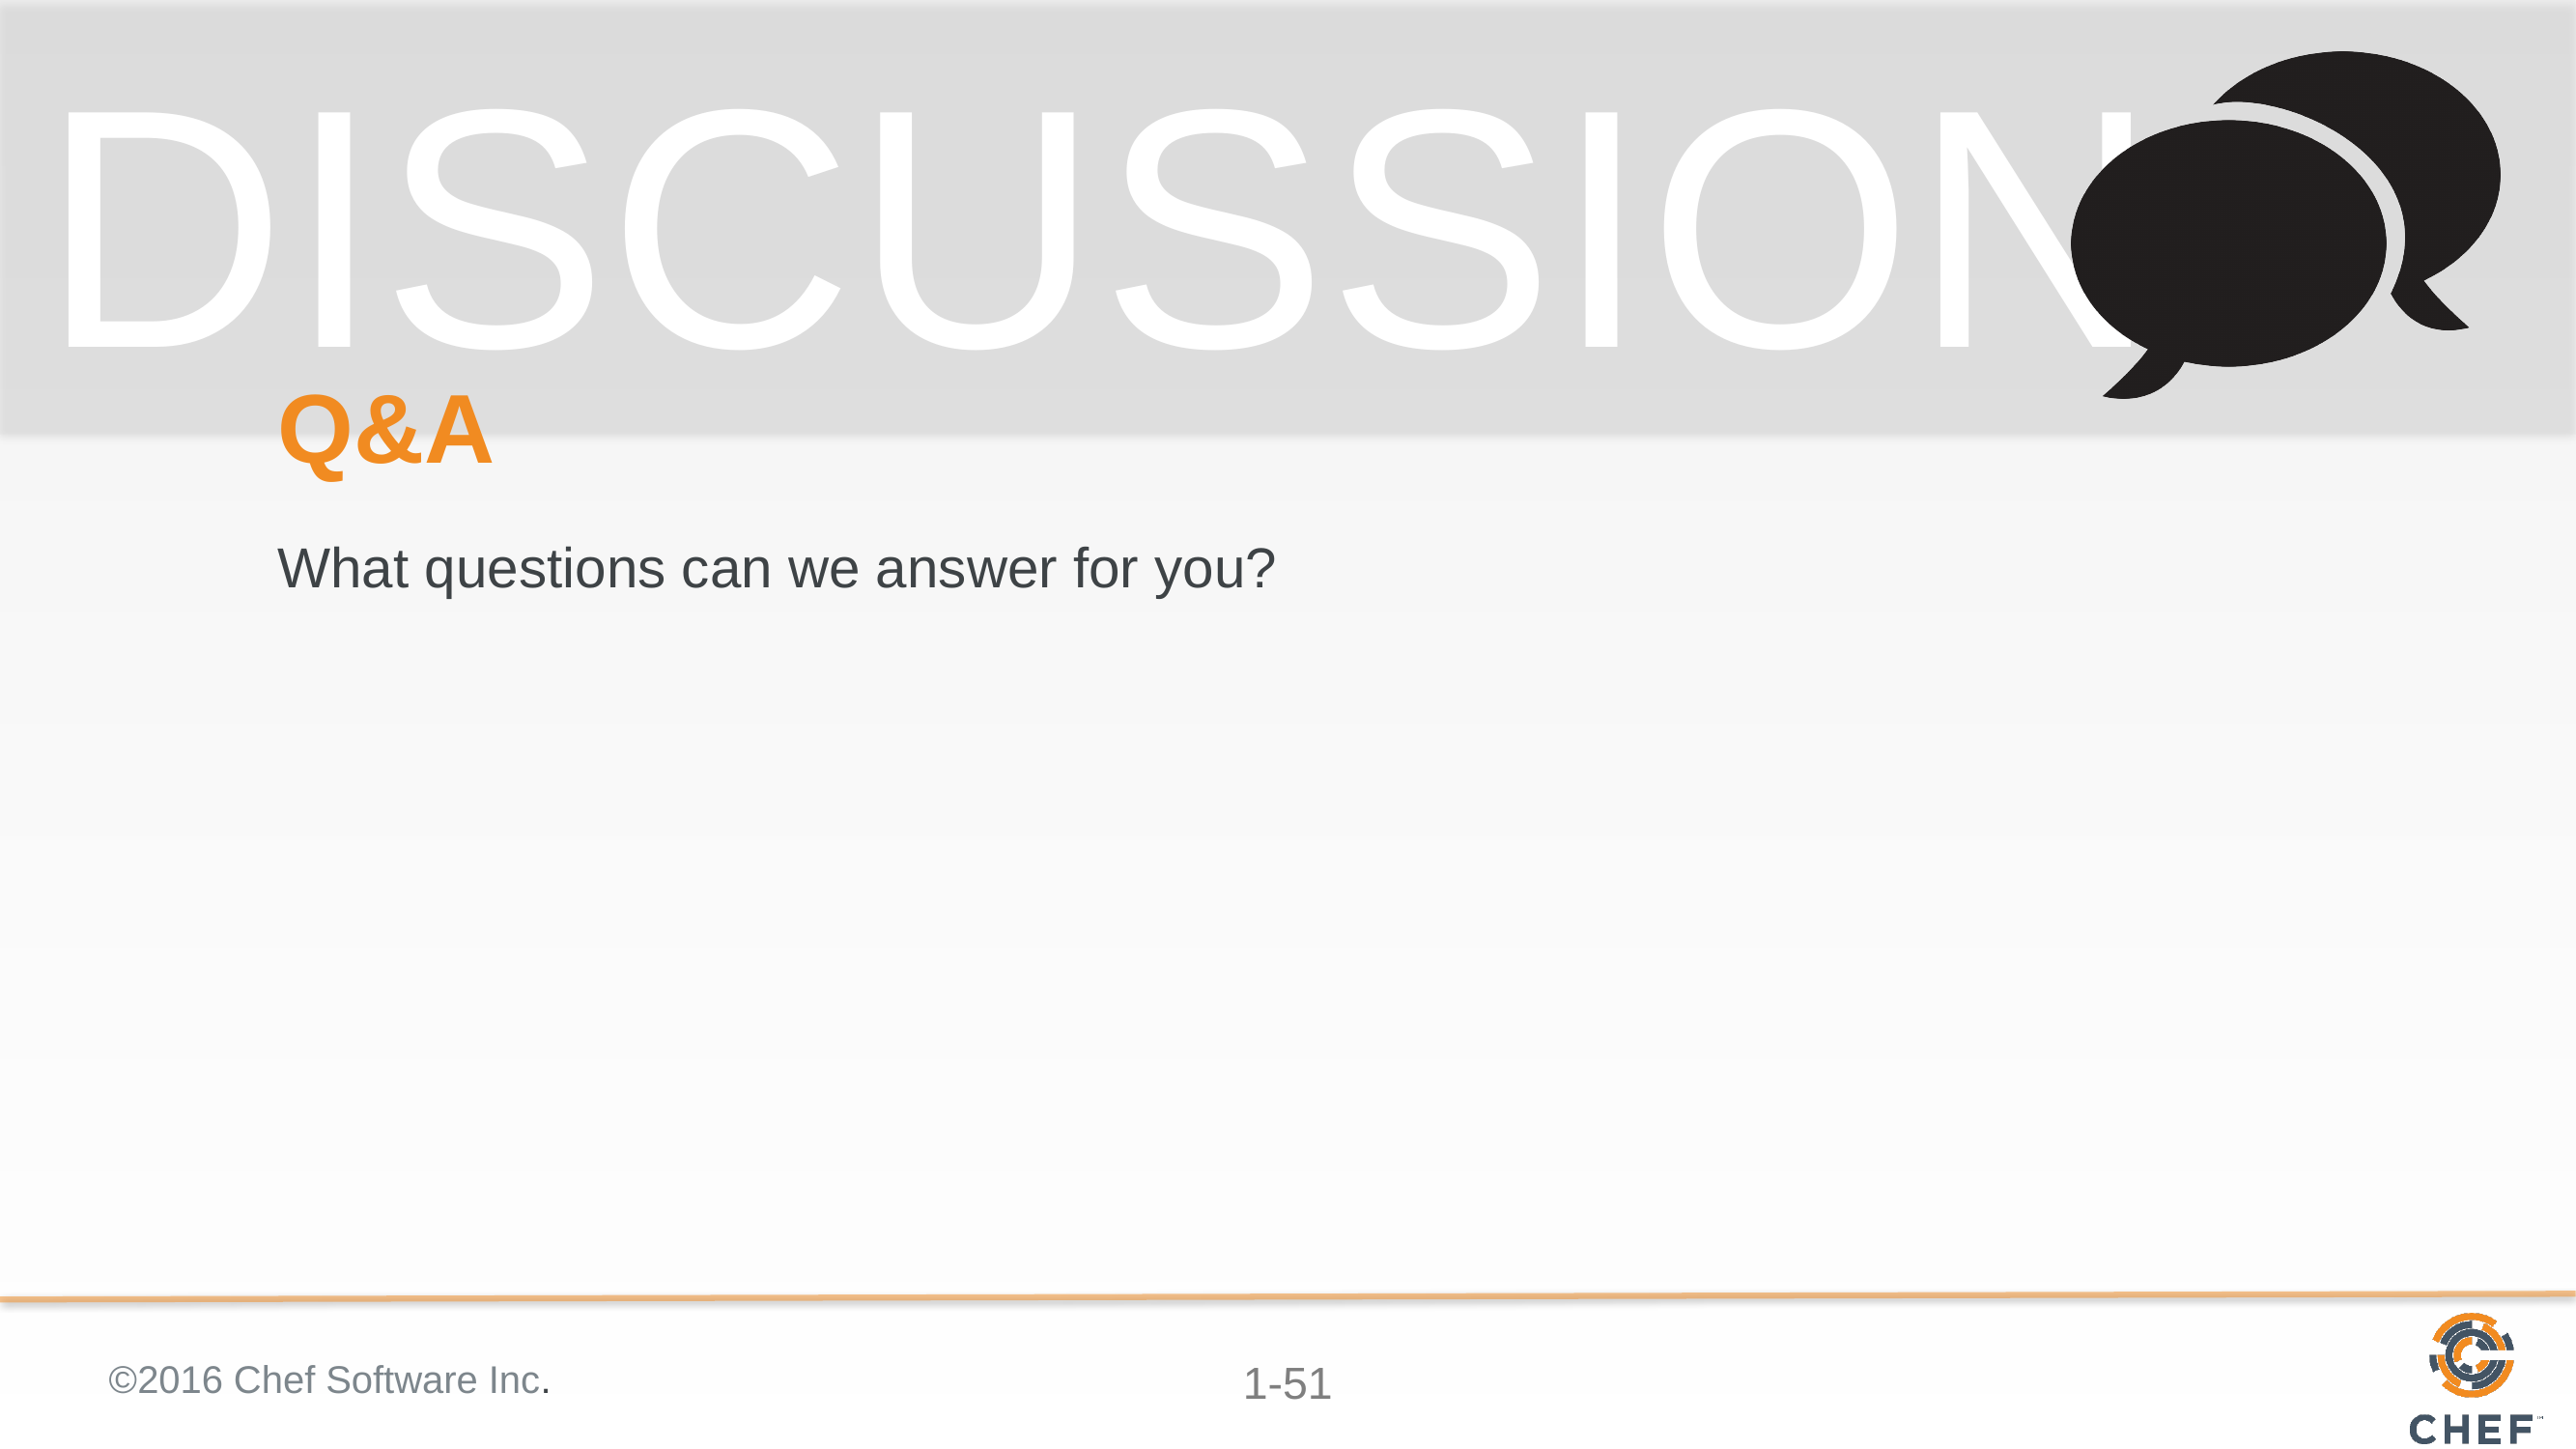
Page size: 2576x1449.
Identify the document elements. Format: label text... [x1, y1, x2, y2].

title Q&A [263, 363, 2218, 499]
picture [2399, 1297, 2551, 1449]
picture [2071, 51, 2517, 399]
subtitle What questions can we answer for you? [263, 516, 2218, 921]
